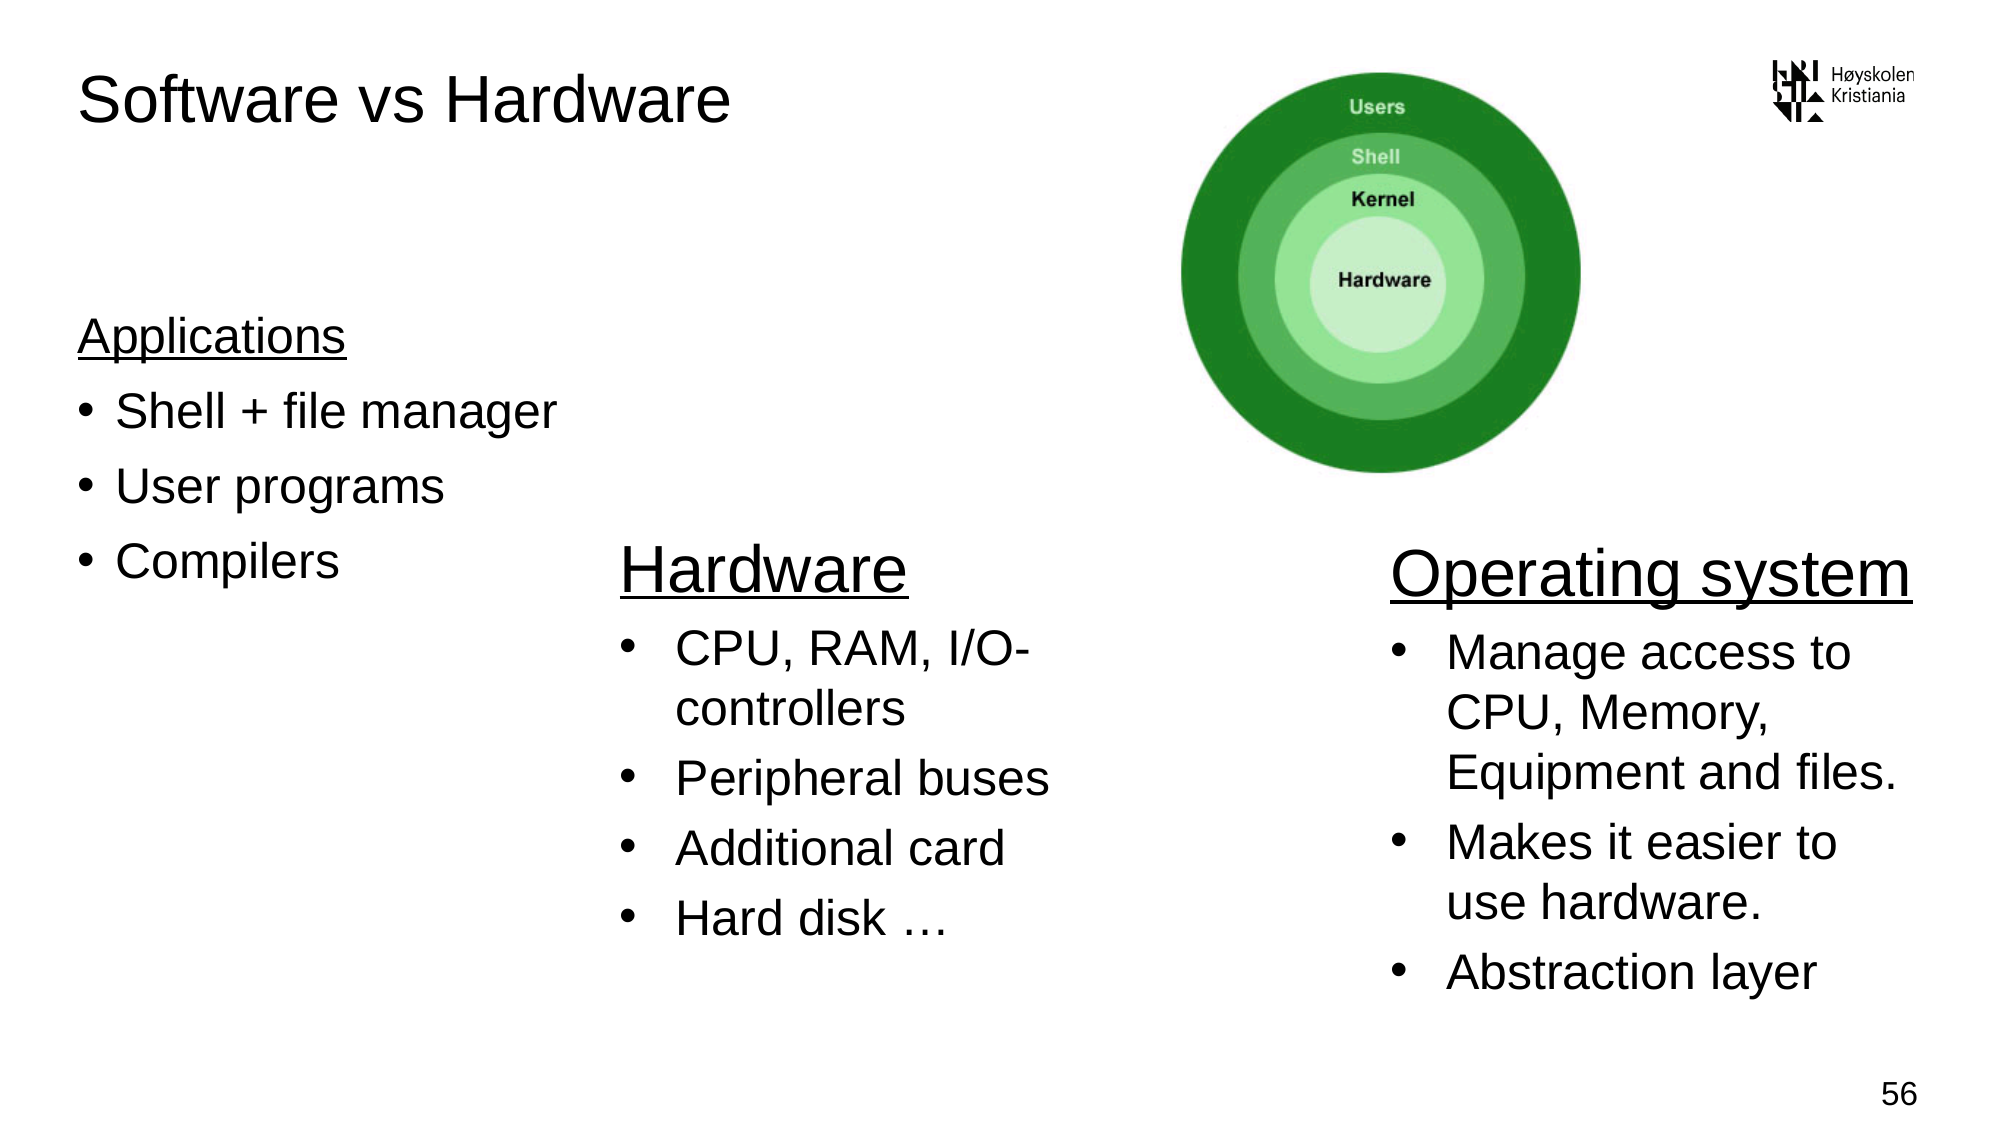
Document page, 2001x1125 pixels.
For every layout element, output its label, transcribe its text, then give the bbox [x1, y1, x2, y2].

list Applications Shell + file manager User programs Compilers [62, 303, 1941, 1057]
text_box Operating system Manage access to CPU, Memory, Equipment and files. Makes it easier to use hardware. Abstraction layer [1375, 521, 1938, 1053]
text_box Hardware CPU, RAM, I/O-controllers Peripheral buses Additional card Hard disk … [604, 517, 1103, 1049]
picture [1176, 67, 1600, 482]
title Software vs Hardware [62, 57, 1704, 275]
